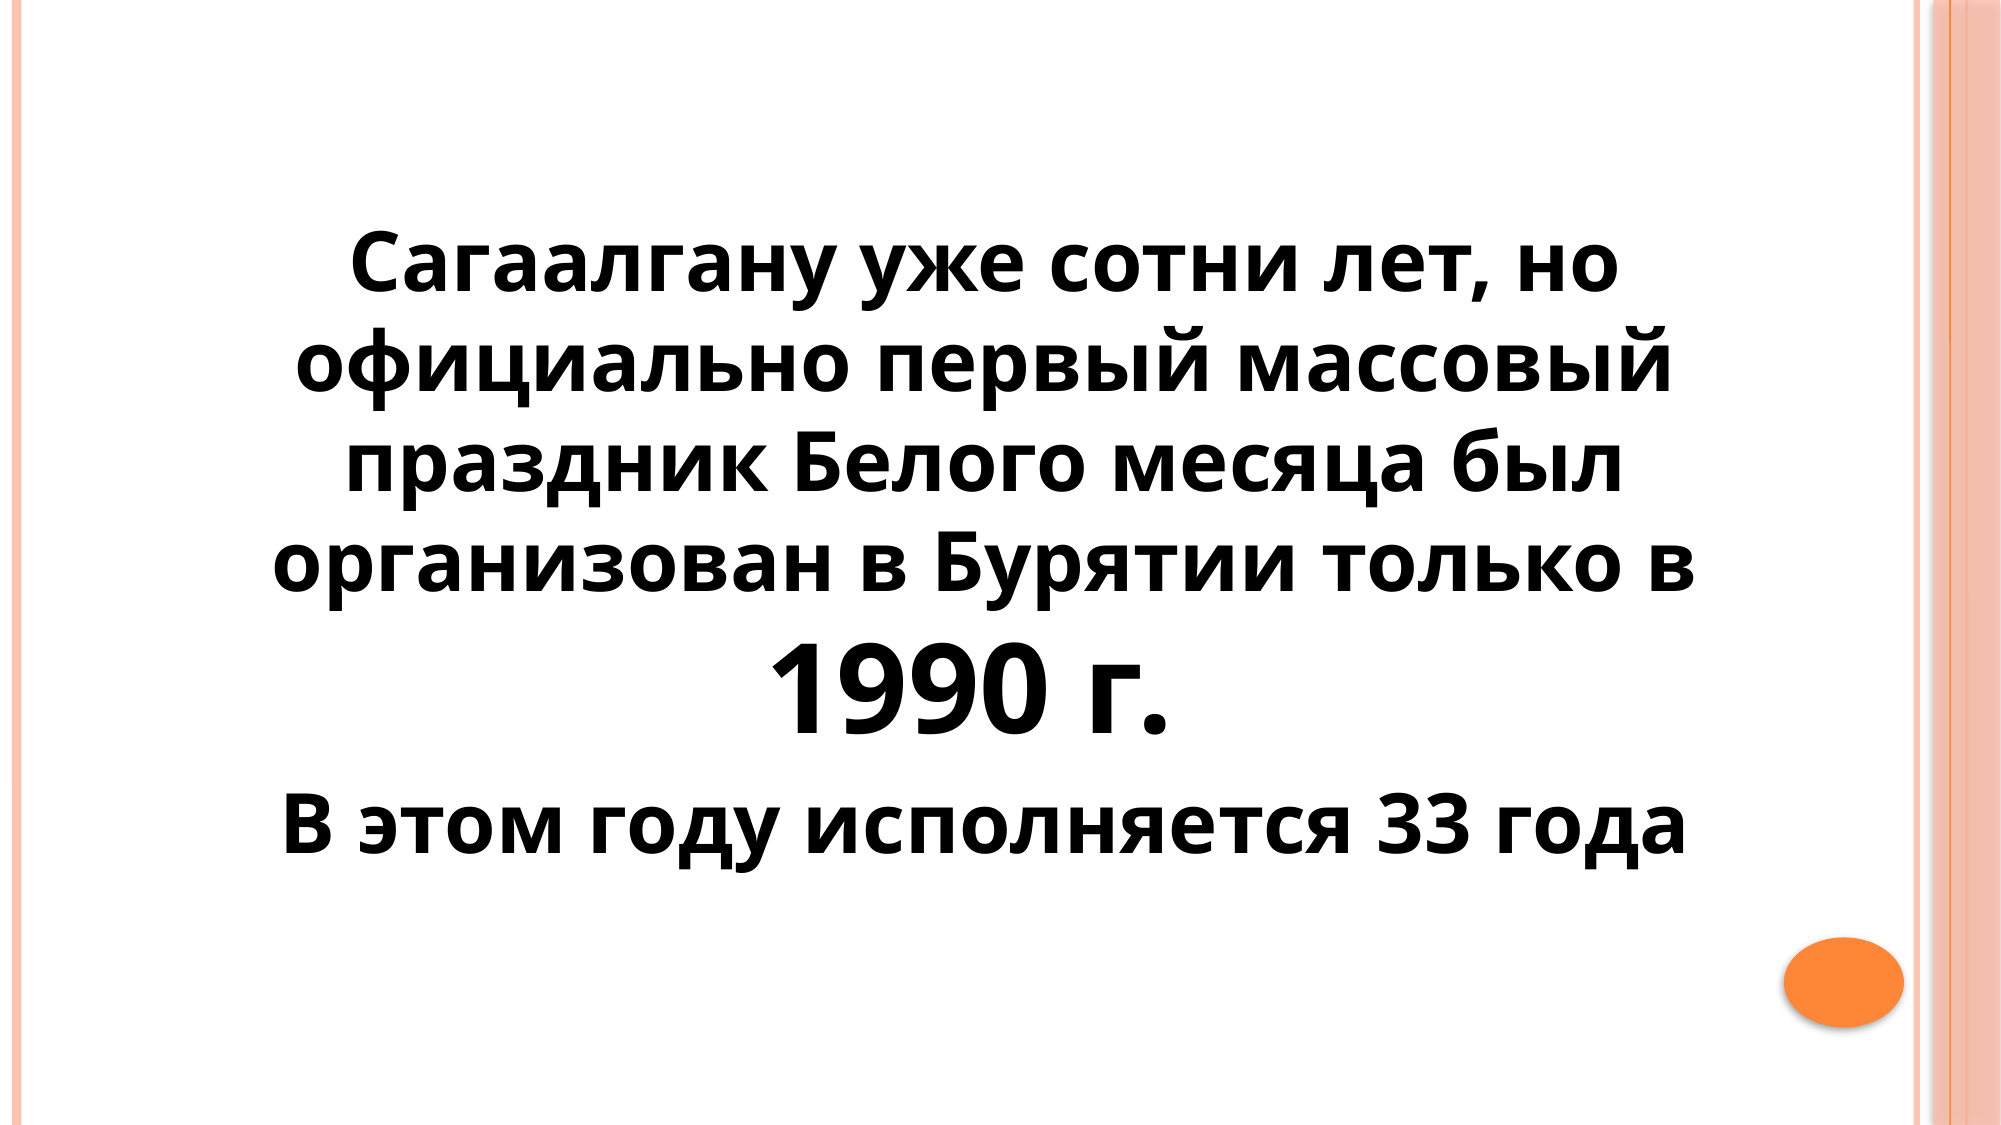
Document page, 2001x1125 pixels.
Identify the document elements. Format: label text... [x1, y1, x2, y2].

list Сагаалгану уже сотни лет, но официально первый массовый праздник Белого месяца был организован в Бурятии только в 1990 г. В этом году исполняется 33 года [168, 201, 1802, 1001]
